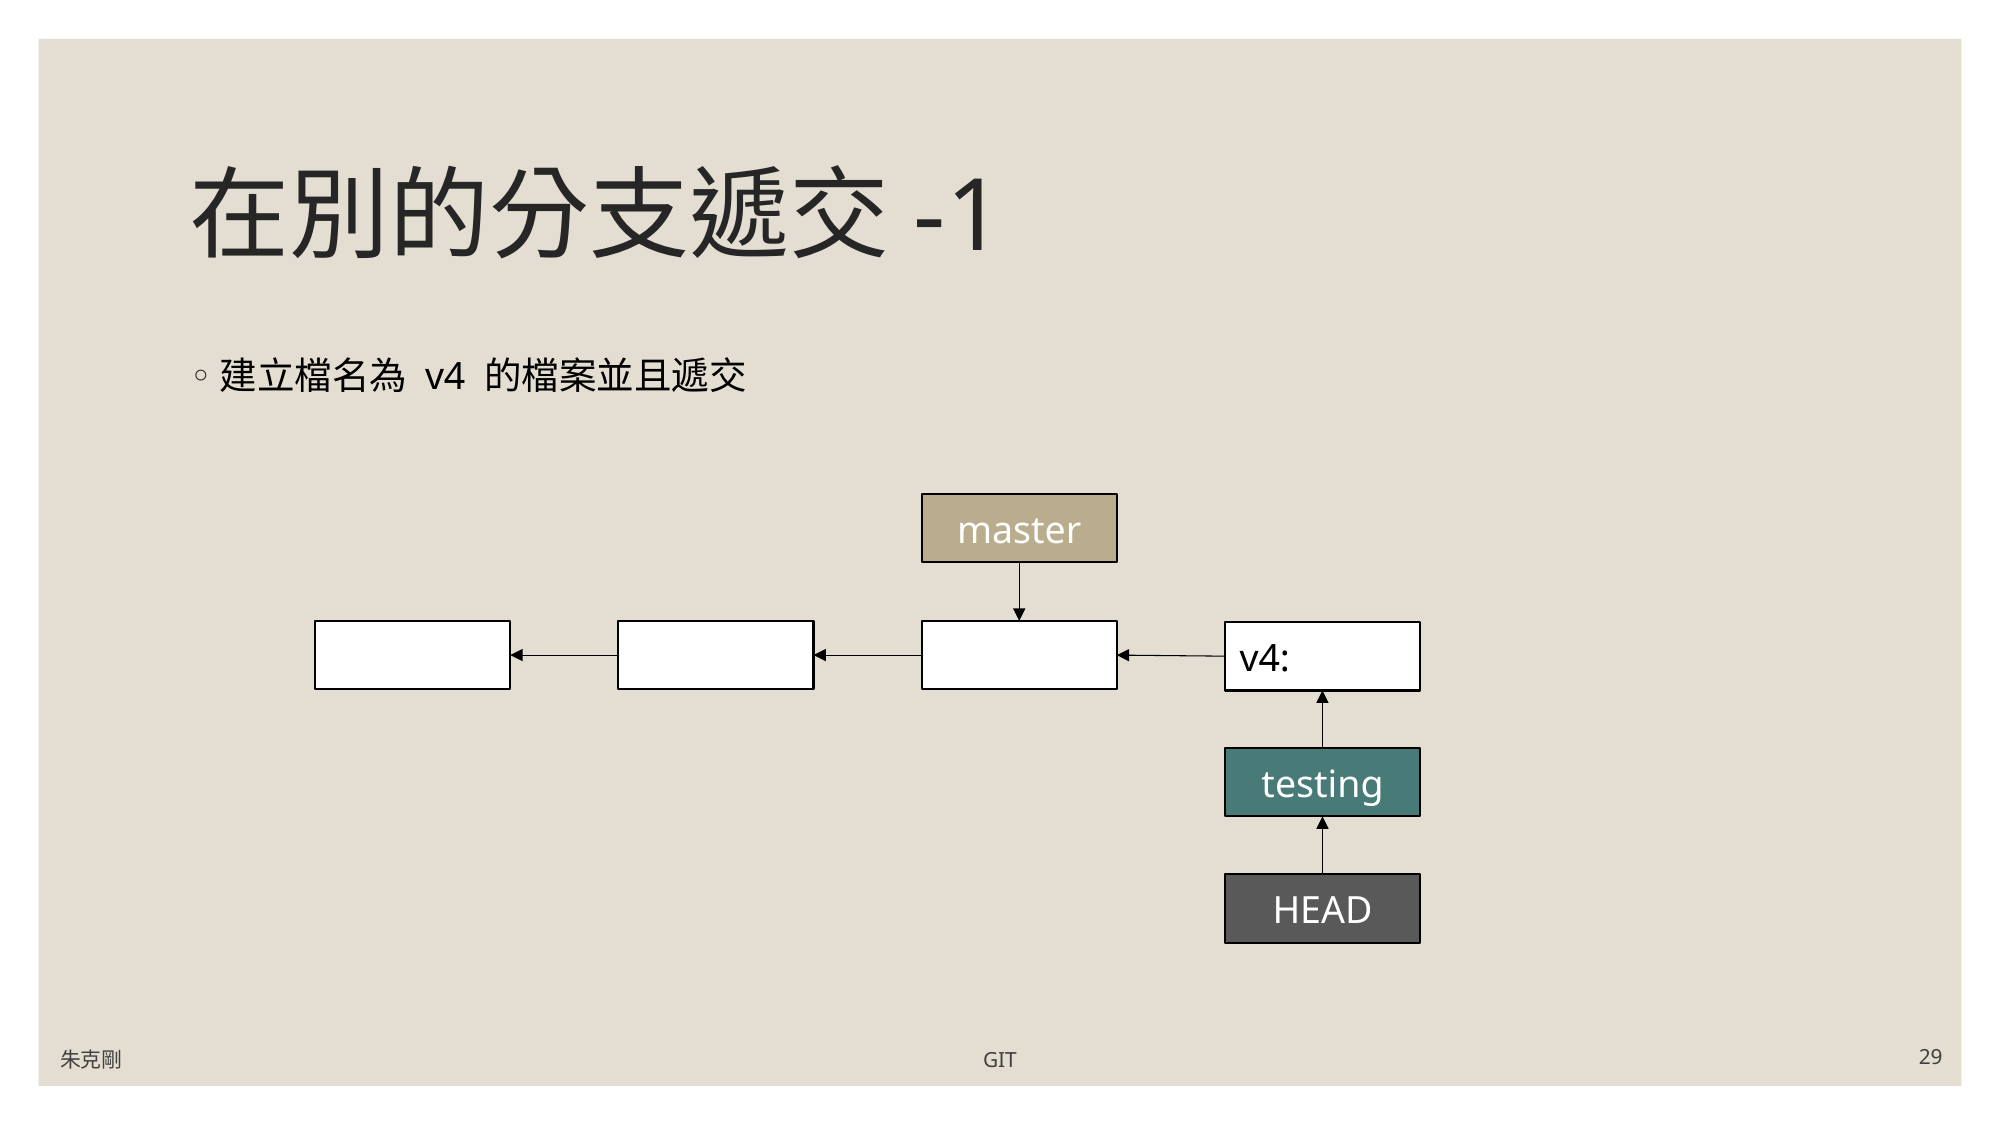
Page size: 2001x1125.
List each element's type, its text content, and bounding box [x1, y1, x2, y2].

list 建立檔名為 v4 的檔案並且遞交 [174, 345, 1825, 990]
slide_number 29 [1717, 1034, 1958, 1080]
text_box master [921, 493, 1118, 563]
text_box [617, 620, 815, 690]
title 在別的分支遞交-1 [174, 105, 1825, 331]
text_box [921, 620, 1118, 690]
text_box testing [1224, 747, 1421, 817]
text_box HEAD [1224, 873, 1421, 944]
footer GIT [572, 1034, 1428, 1080]
slide_number 朱克剛 [45, 1034, 495, 1080]
text_box v4: [1224, 621, 1421, 692]
text_box [314, 620, 511, 690]
